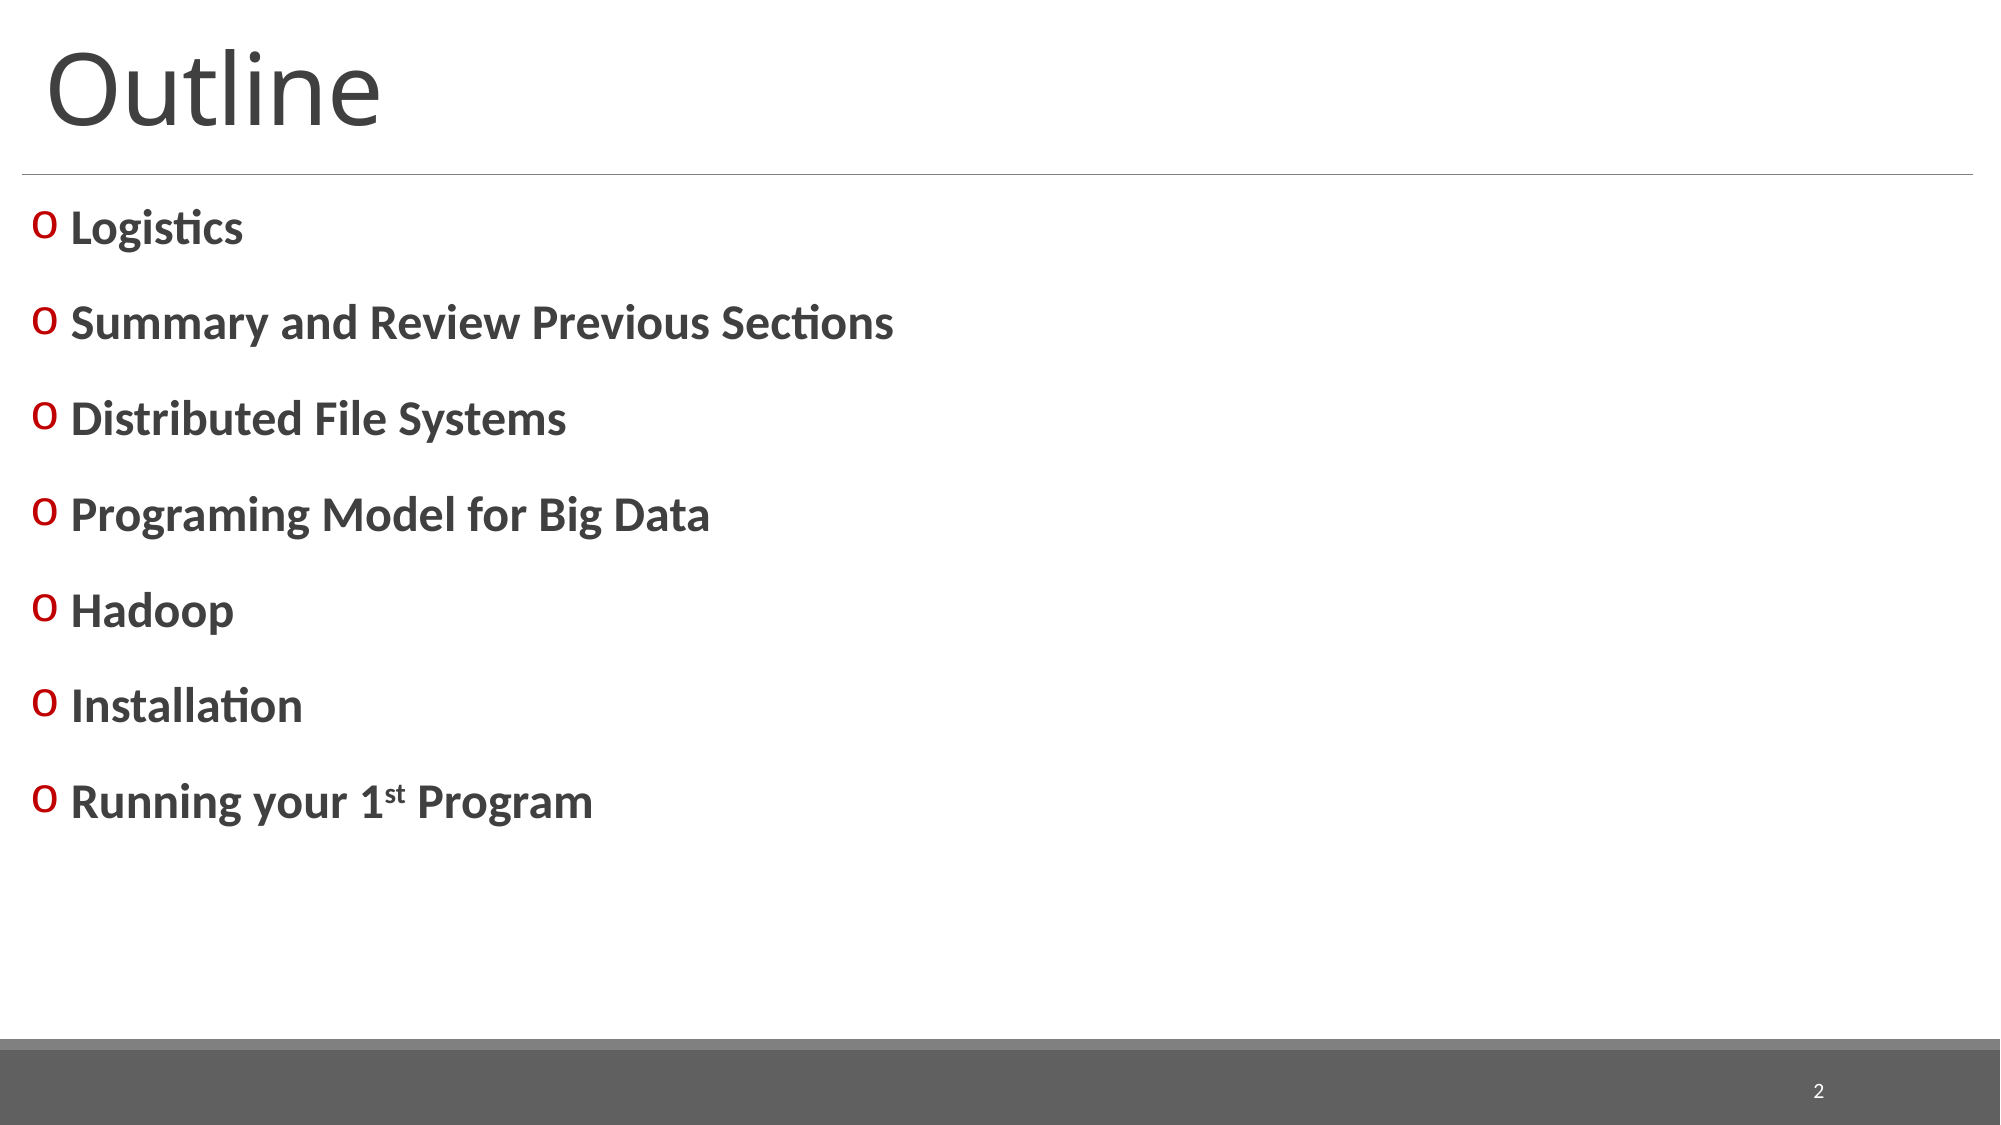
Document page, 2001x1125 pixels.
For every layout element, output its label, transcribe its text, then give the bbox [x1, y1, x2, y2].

title Outline [29, 22, 1969, 154]
list Logistics Summary and Review Previous Sections Distributed File Systems Programing Model for Big Data Hadoop Installation Running your 1st Program [29, 193, 1969, 1030]
slide_number 2 [1624, 1059, 1840, 1120]
